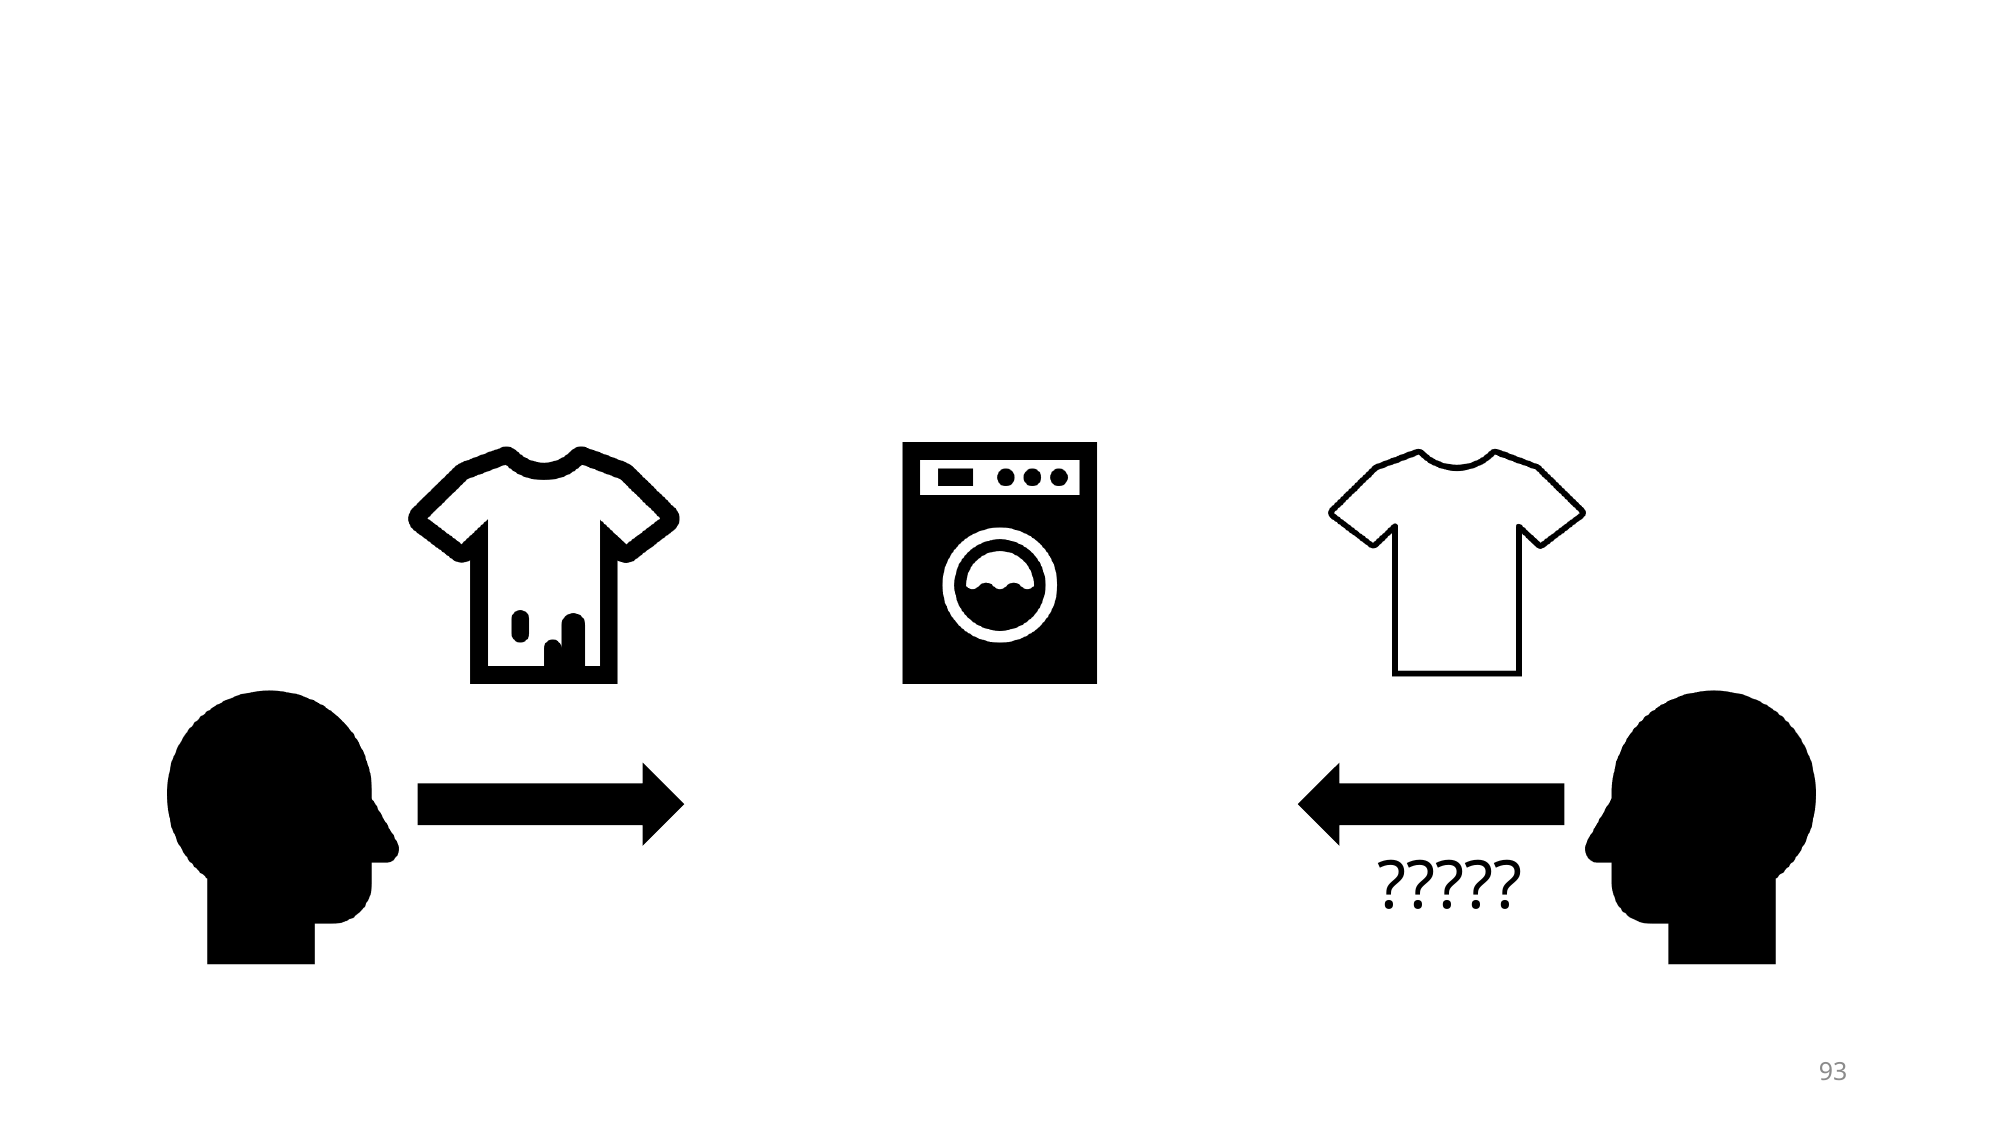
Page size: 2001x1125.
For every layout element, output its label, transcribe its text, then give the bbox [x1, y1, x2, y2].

slide_number 93 [1412, 1042, 1863, 1103]
picture [1315, 421, 1598, 671]
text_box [119, 671, 685, 997]
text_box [1297, 671, 1863, 997]
picture [402, 421, 685, 671]
picture [858, 421, 1141, 704]
